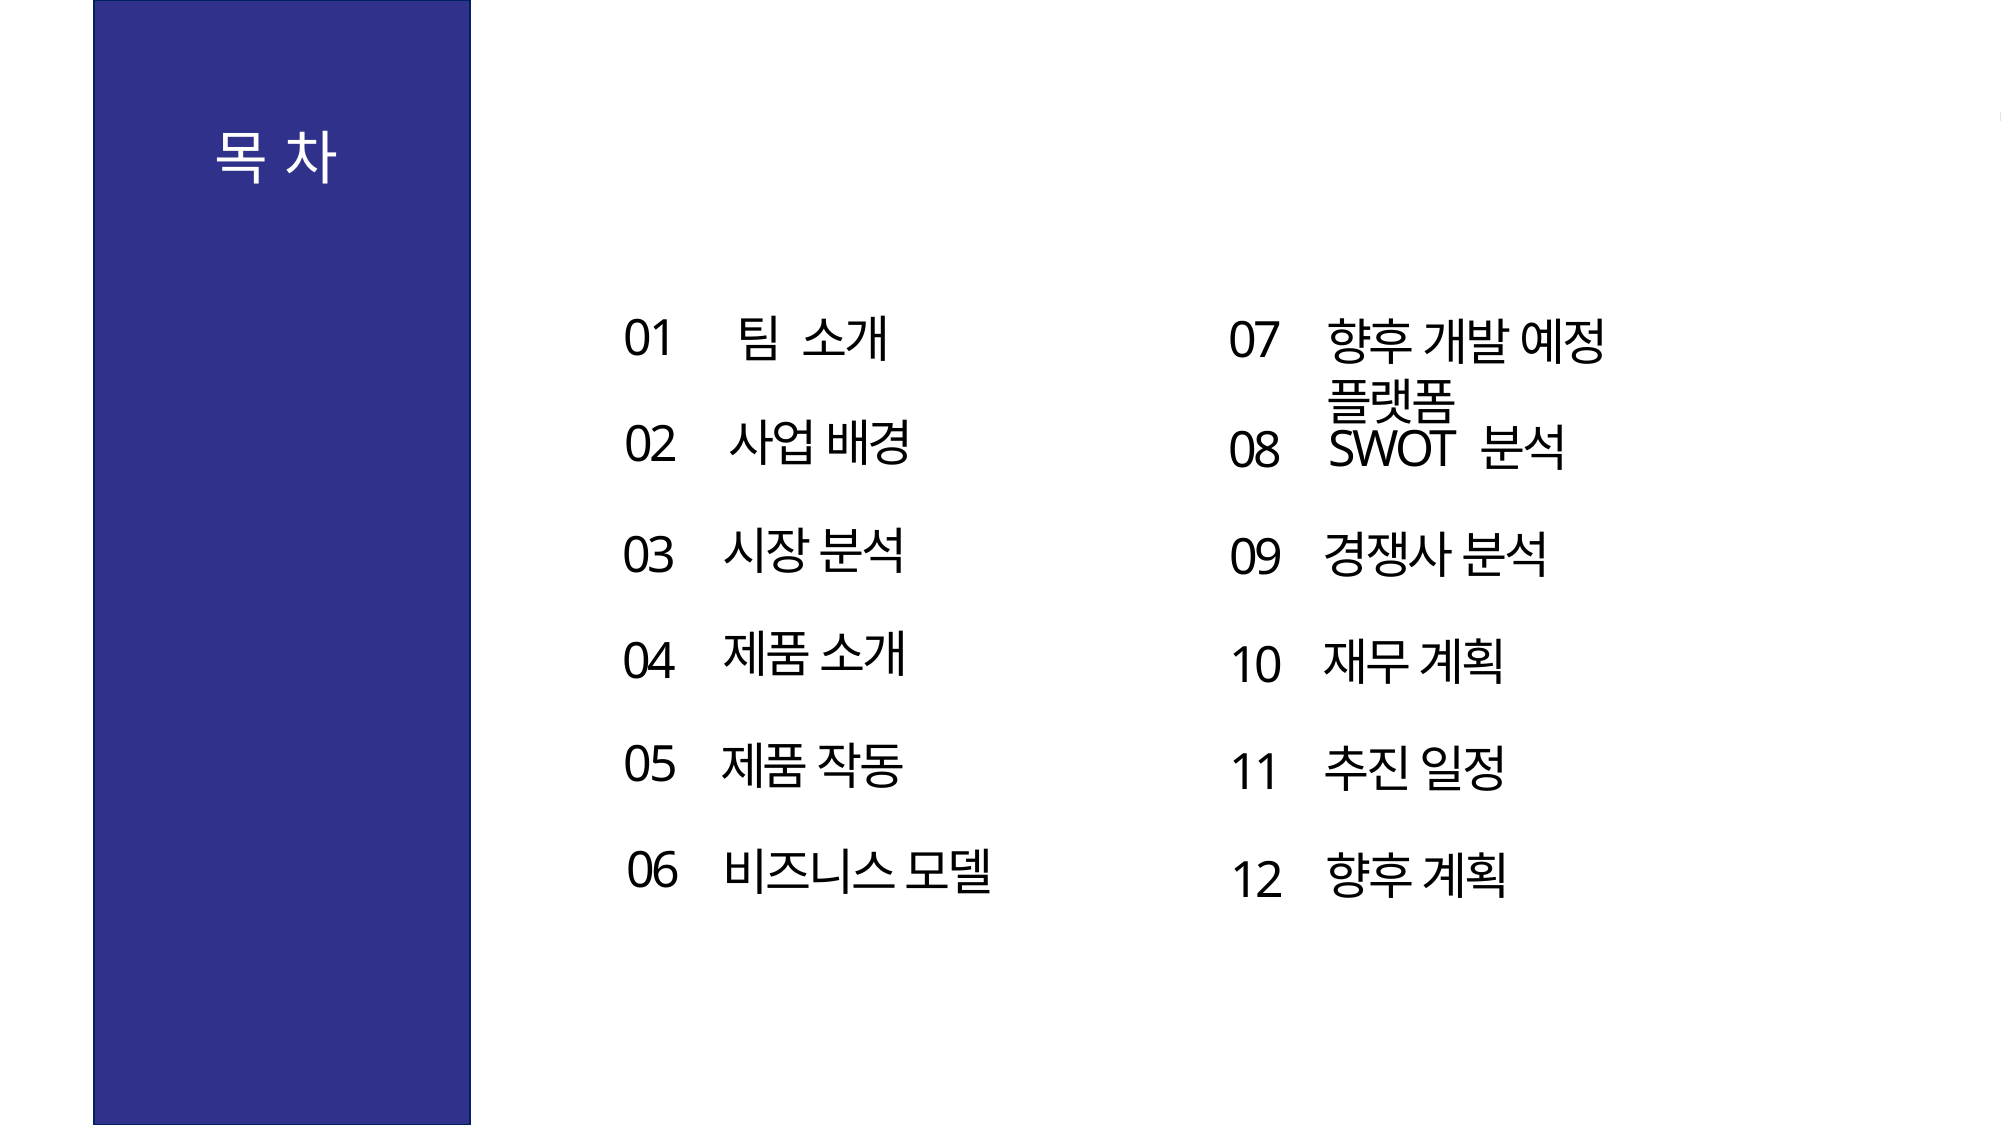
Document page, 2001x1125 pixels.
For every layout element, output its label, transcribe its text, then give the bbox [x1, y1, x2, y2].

text_box 06 [611, 829, 708, 905]
text_box 10 [1214, 624, 1311, 700]
text_box 시장 분석 [707, 511, 923, 587]
text_box 03 [607, 515, 704, 590]
text_box [93, 0, 471, 1125]
text_box 목 차 [134, 87, 417, 225]
text_box SWOT 분석 [1300, 409, 1583, 485]
text_box 사업 배경 [713, 404, 929, 480]
text_box 재무 계획 [1307, 623, 1523, 699]
text_box 추진 일정 [1308, 730, 1524, 806]
text_box [471, 0, 2000, 1125]
text_box 경쟁사 분석 [1307, 516, 1566, 592]
text_box 제품 소개 [707, 615, 923, 690]
text_box 07 [1213, 299, 1316, 375]
text_box 08 [1213, 409, 1300, 485]
text_box 05 [609, 724, 706, 800]
text_box 09 [1214, 517, 1311, 593]
text_box 비즈니스 모델 [707, 832, 1009, 908]
text_box 04 [607, 621, 704, 696]
text_box 향후 개발 예정 플랫폼 [1311, 302, 1761, 438]
text_box 01 [609, 297, 706, 373]
text_box 02 [609, 403, 706, 479]
text_box 12 [1215, 840, 1312, 915]
text_box [0, 0, 93, 1125]
text_box 11 [1214, 732, 1311, 808]
text_box 향후 계획 [1310, 837, 1526, 912]
text_box 제품 작동 [705, 727, 921, 803]
text_box 팀 소개 [721, 300, 905, 376]
